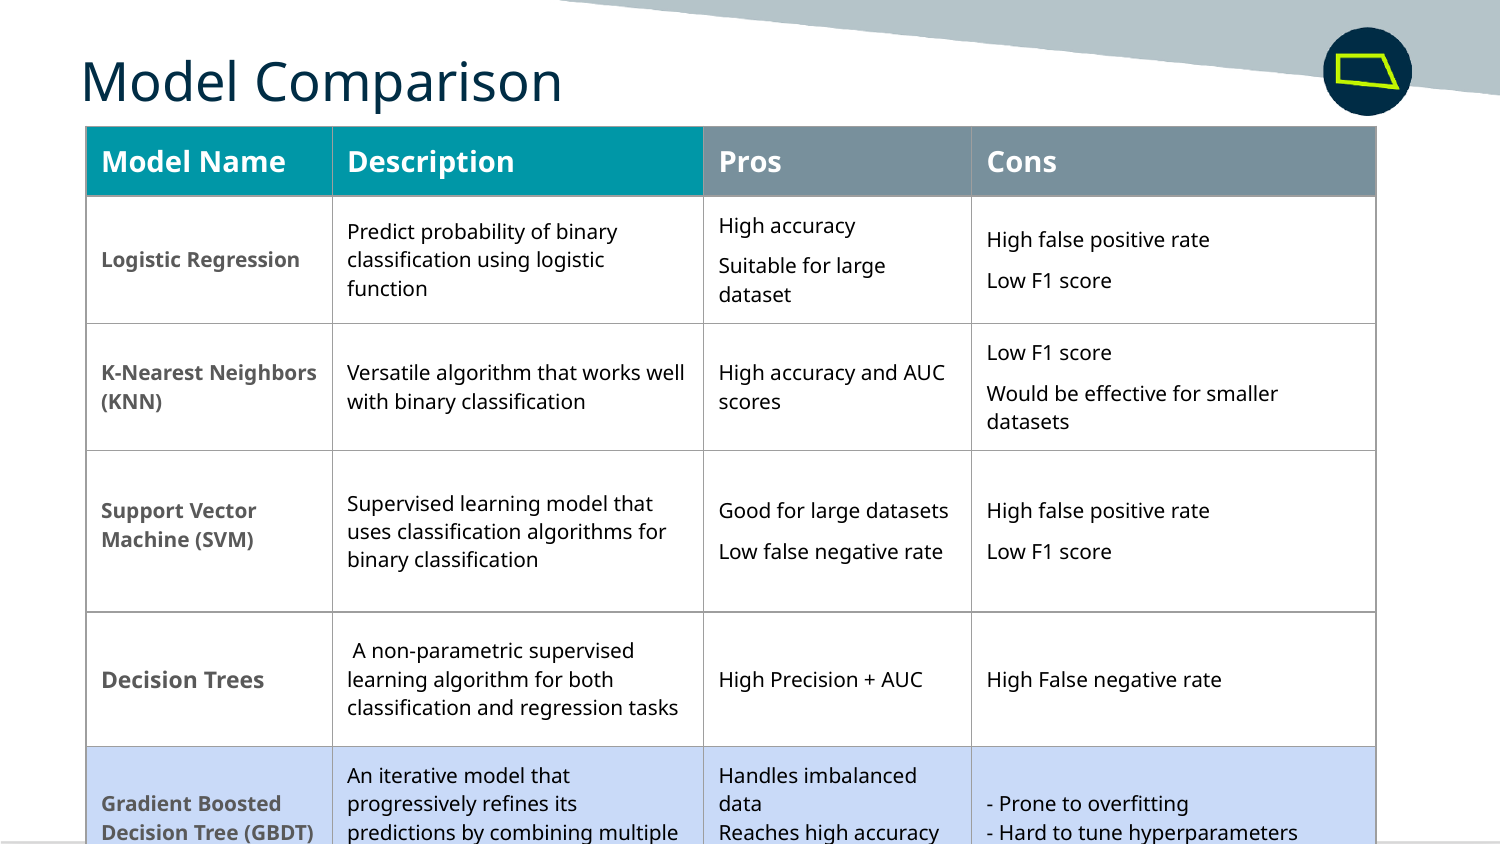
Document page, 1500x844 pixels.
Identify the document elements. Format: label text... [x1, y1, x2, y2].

table_cell K-Nearest Neighbors (KNN) [87, 324, 332, 450]
table_cell Versatile algorithm that works well with binary classification [333, 324, 703, 450]
table_cell Decision Trees [87, 613, 332, 746]
table_cell Support Vector Machine (SVM) [87, 451, 332, 611]
table_cell High false positive rate Low F1 score [972, 451, 1375, 611]
table_cell High False negative rate [972, 613, 1375, 746]
table_header Pros [704, 127, 971, 195]
table_cell Low F1 score Would be effective for smaller datasets [972, 324, 1375, 450]
table_cell High false positive rate Low F1 score [972, 197, 1375, 323]
table_cell Good for large datasets Low false negative rate [704, 451, 971, 611]
table_cell A non-parametric supervised learning algorithm for both classification and regression tasks [333, 613, 703, 746]
table_cell An iterative model that progressively refines its predictions by combining multiple decision trees [333, 747, 703, 844]
table_cell Handles imbalanced data Reaches high accuracy score [704, 747, 971, 844]
table_cell Gradient Boosted Decision Tree (GBDT) [87, 747, 332, 844]
table_cell High accuracy and AUC scores [704, 324, 971, 450]
table_header Model Name [87, 127, 332, 195]
table_header Description [333, 127, 703, 195]
table_cell Logistic Regression [87, 197, 332, 323]
table_cell Supervised learning model that uses classification algorithms for binary classification [333, 451, 703, 611]
picture [0, 0, 1500, 844]
table_header Cons [972, 127, 1375, 195]
table_cell Predict probability of binary classification using logistic function [333, 197, 703, 323]
text_box Model Comparison [65, 32, 1269, 127]
table_cell - Prone to overfitting - Hard to tune hyperparameters [972, 747, 1375, 844]
table_cell High Precision + AUC [704, 613, 971, 746]
table_cell High accuracy Suitable for large dataset [704, 197, 971, 323]
